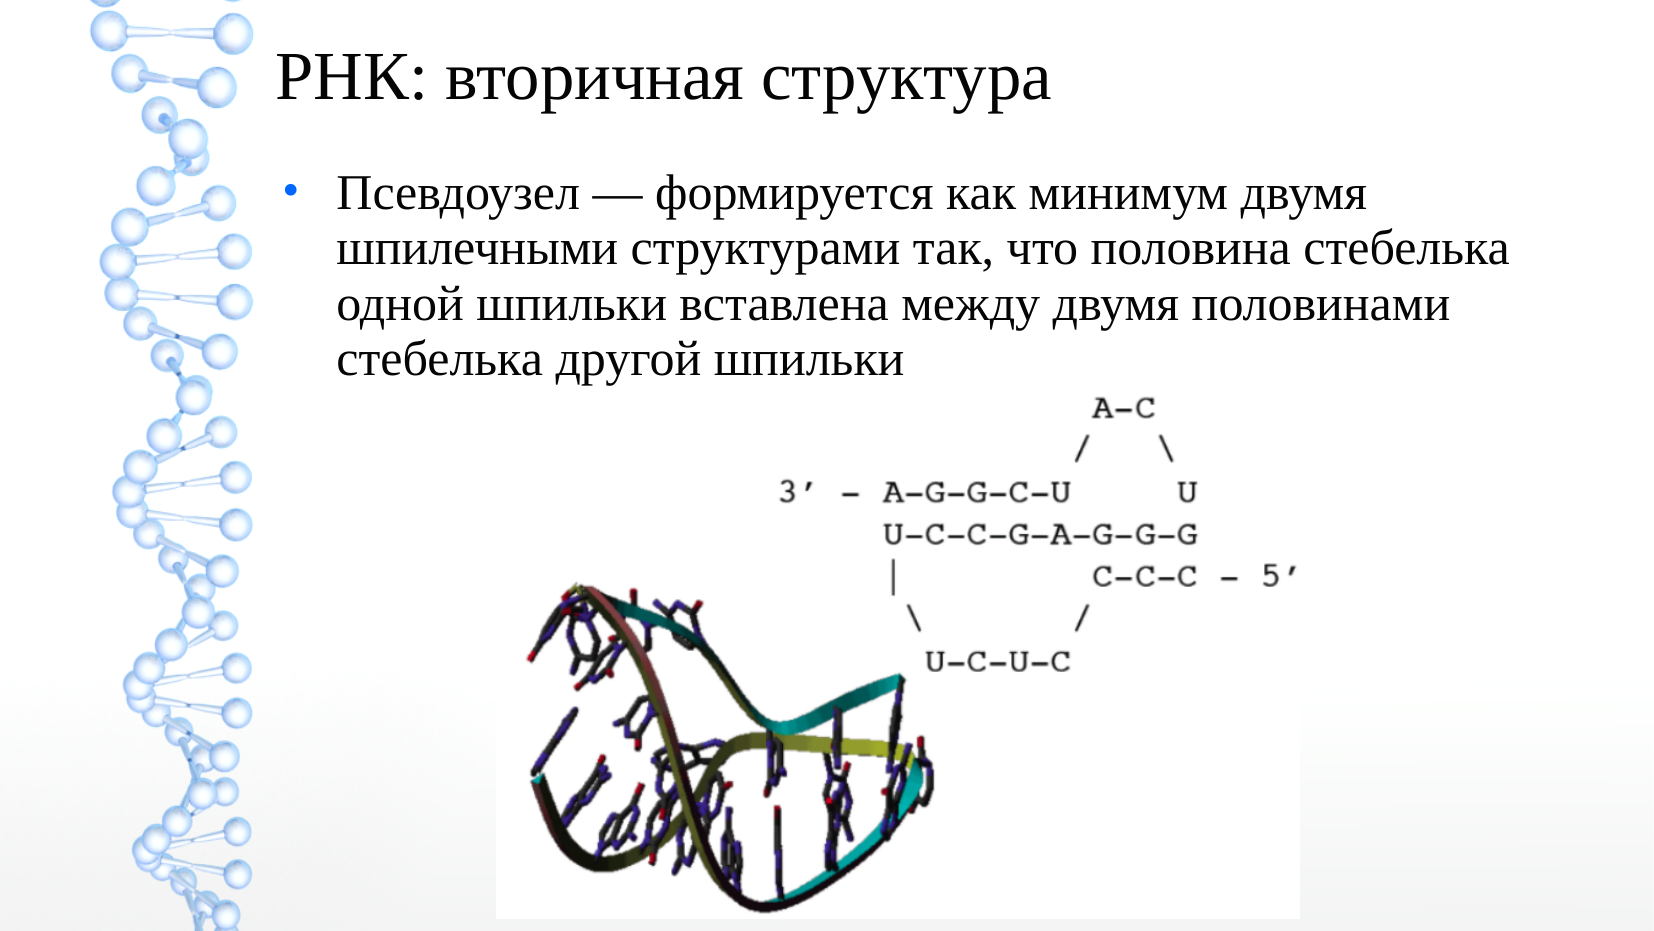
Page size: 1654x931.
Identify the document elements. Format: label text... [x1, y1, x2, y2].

text_box Псевдоузел — формируется как минимум двумя шпилечными структурами так, что половина стебелька одной шпильки вставлена между двумя половинами стебелька другой шпильки [265, 165, 1630, 839]
text_box РНК: вторичная структура [0, 0, 1329, 154]
picture [0, 0, 1654, 931]
